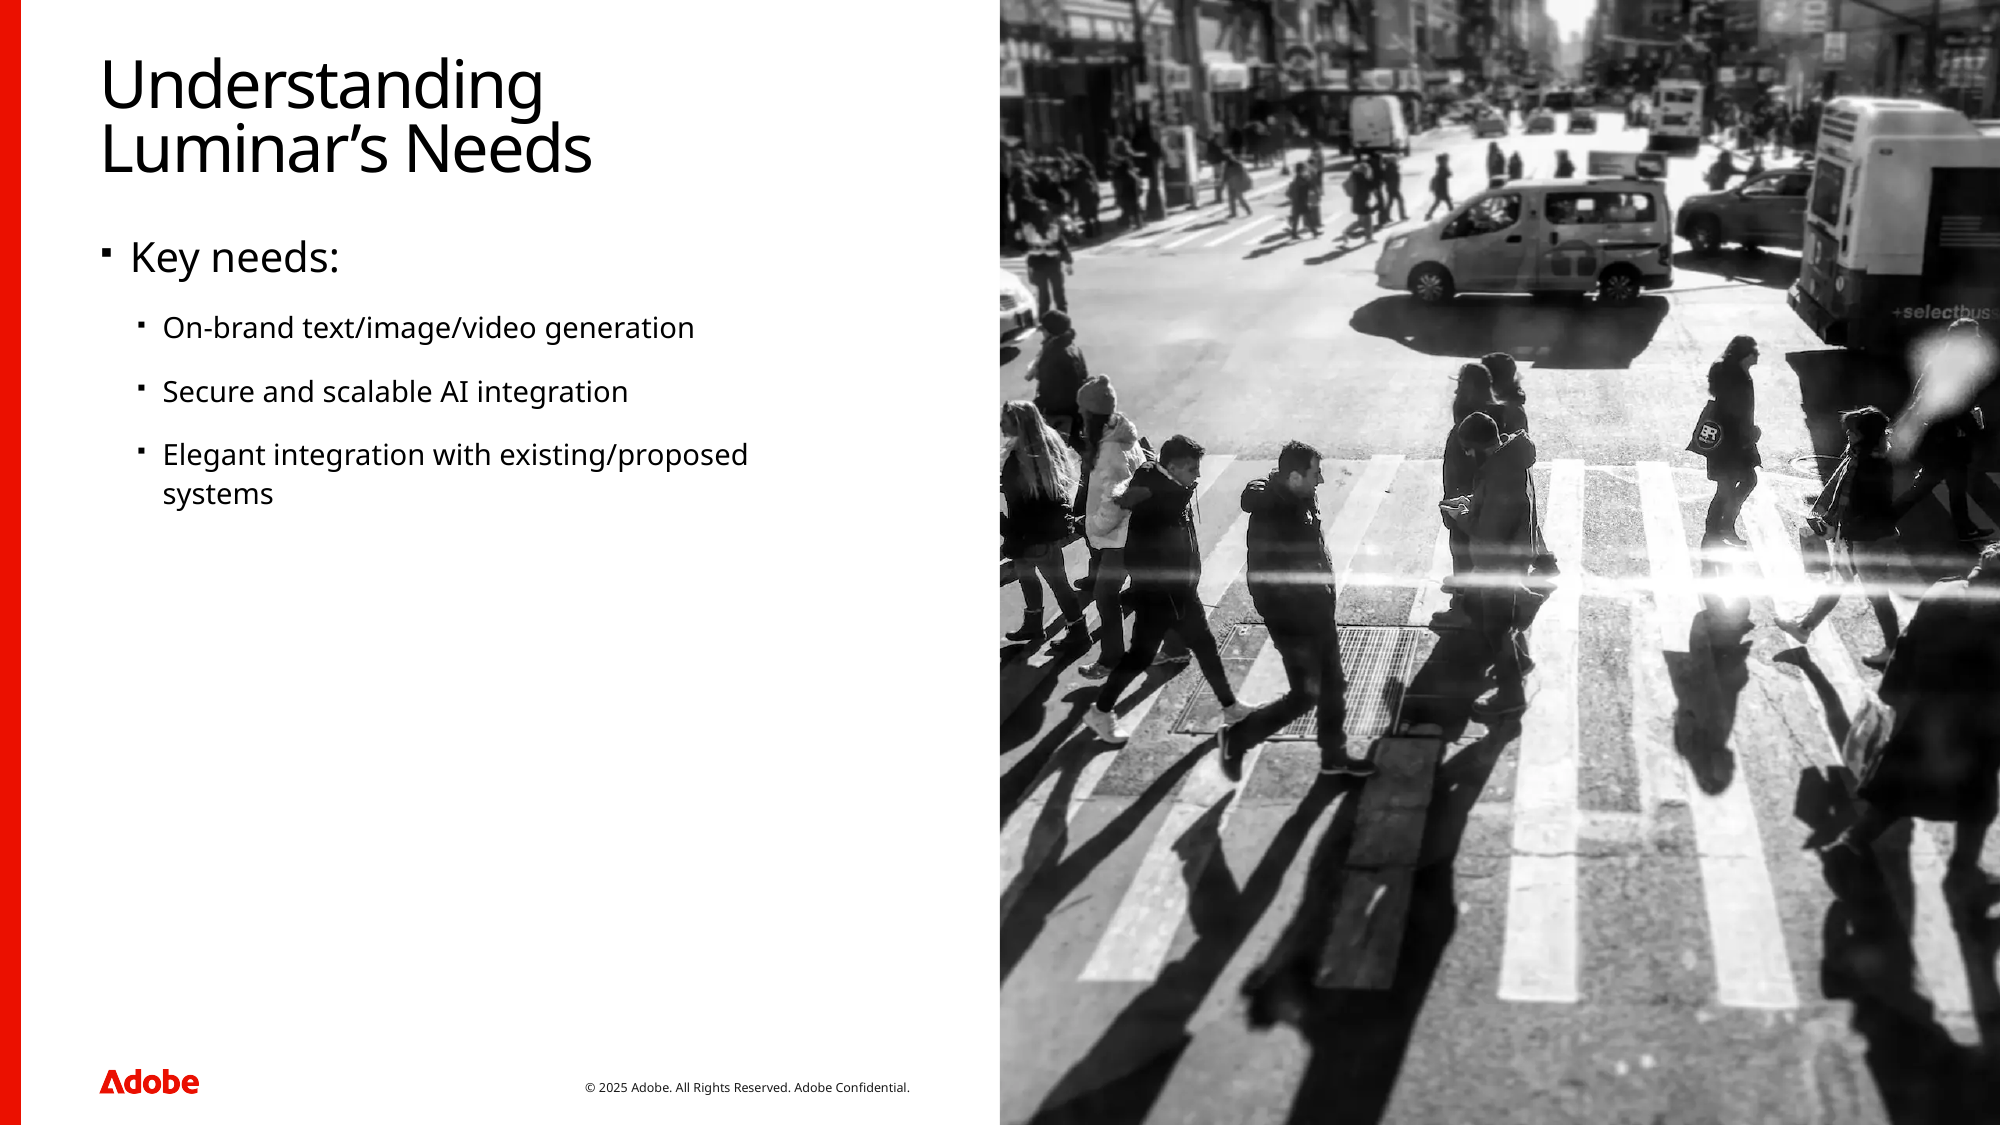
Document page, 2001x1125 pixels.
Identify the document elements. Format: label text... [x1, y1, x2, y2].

picture [99, 1069, 199, 1094]
title Understanding Luminar’s Needs [99, 43, 910, 199]
picture [999, 0, 2000, 1125]
list Key needs: On-brand text/image/video generation Secure and scalable AI integration Elegant integration with existing/proposed systems [99, 218, 850, 1038]
